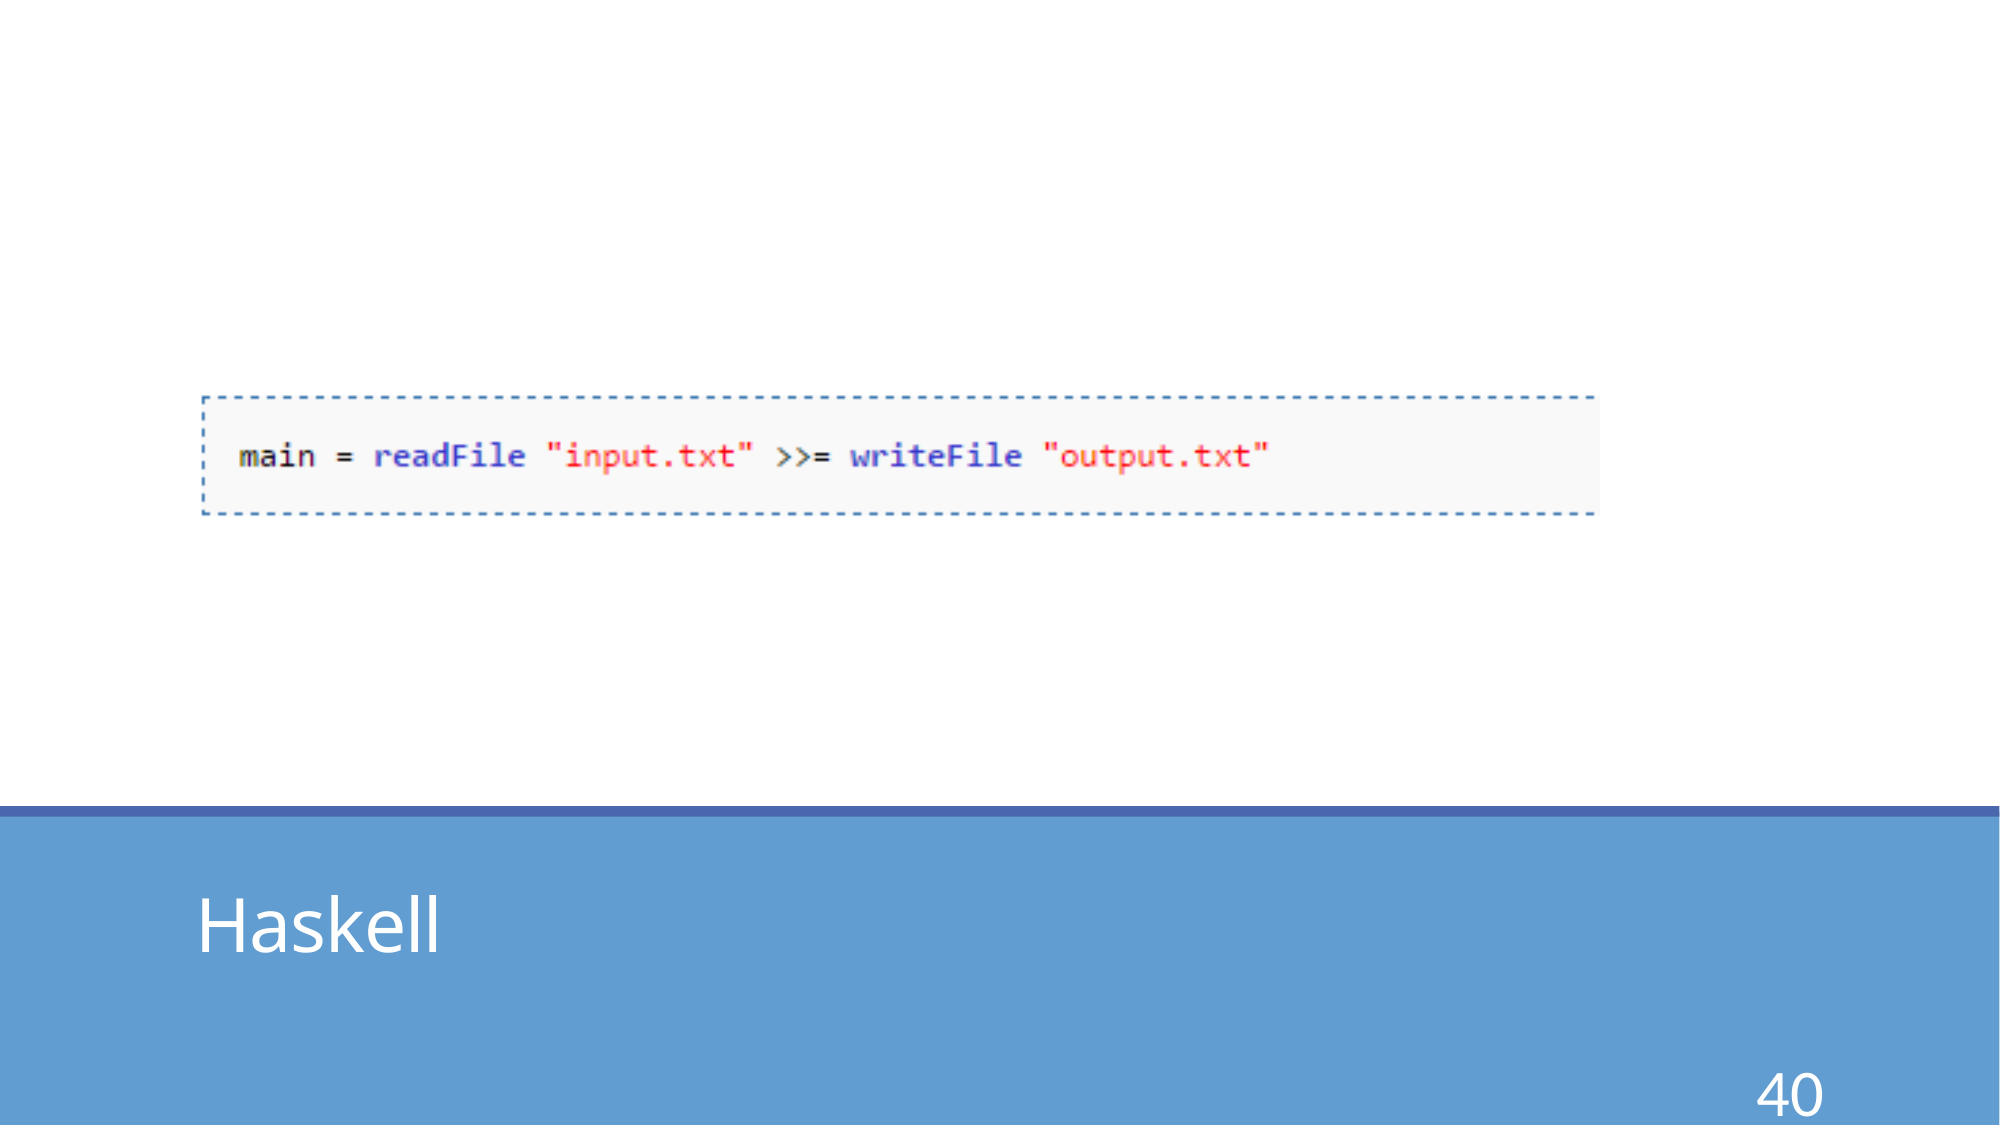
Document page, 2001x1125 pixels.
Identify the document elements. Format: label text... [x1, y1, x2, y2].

slide_number 40 [1624, 1059, 1840, 1120]
title Haskell [180, 832, 1839, 968]
picture [148, 376, 1601, 575]
